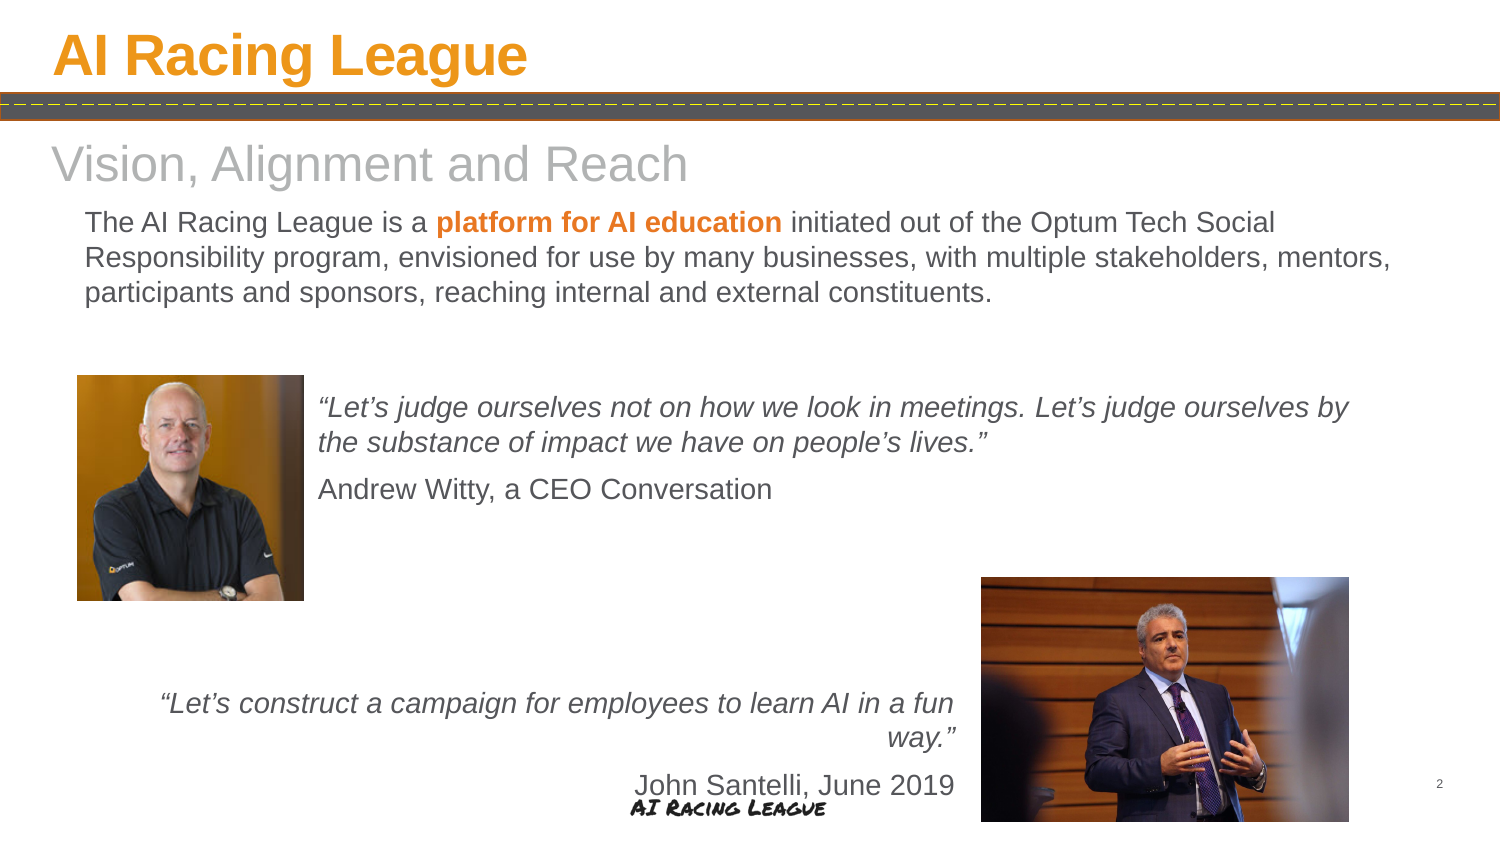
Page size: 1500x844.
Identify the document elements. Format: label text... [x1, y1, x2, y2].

picture [981, 576, 1349, 823]
slide_number 2 [1349, 761, 1466, 806]
title AI Racing League [35, 14, 1329, 81]
text_box “Let’s construct a campaign for employees to learn AI in a fun way.” John Santelli, June 2019 [69, 641, 970, 809]
text_box “Let’s judge ourselves not on how we look in meetings. Let’s judge ourselves by the substance of impact we have on people’s lives.” Andrew Witty, a CEO Conversation [303, 351, 1368, 561]
picture [629, 809, 828, 820]
text_box Vision, Alignment and Reach [21, 114, 719, 217]
picture [77, 375, 304, 601]
text_box The AI Racing League is a platform for AI education initiated out of the Optum Tech Social Responsibility program, envisioned for use by many businesses, with multiple stakeholders, mentors, participants and sponsors, reaching internal and external constituents. [69, 196, 1451, 351]
